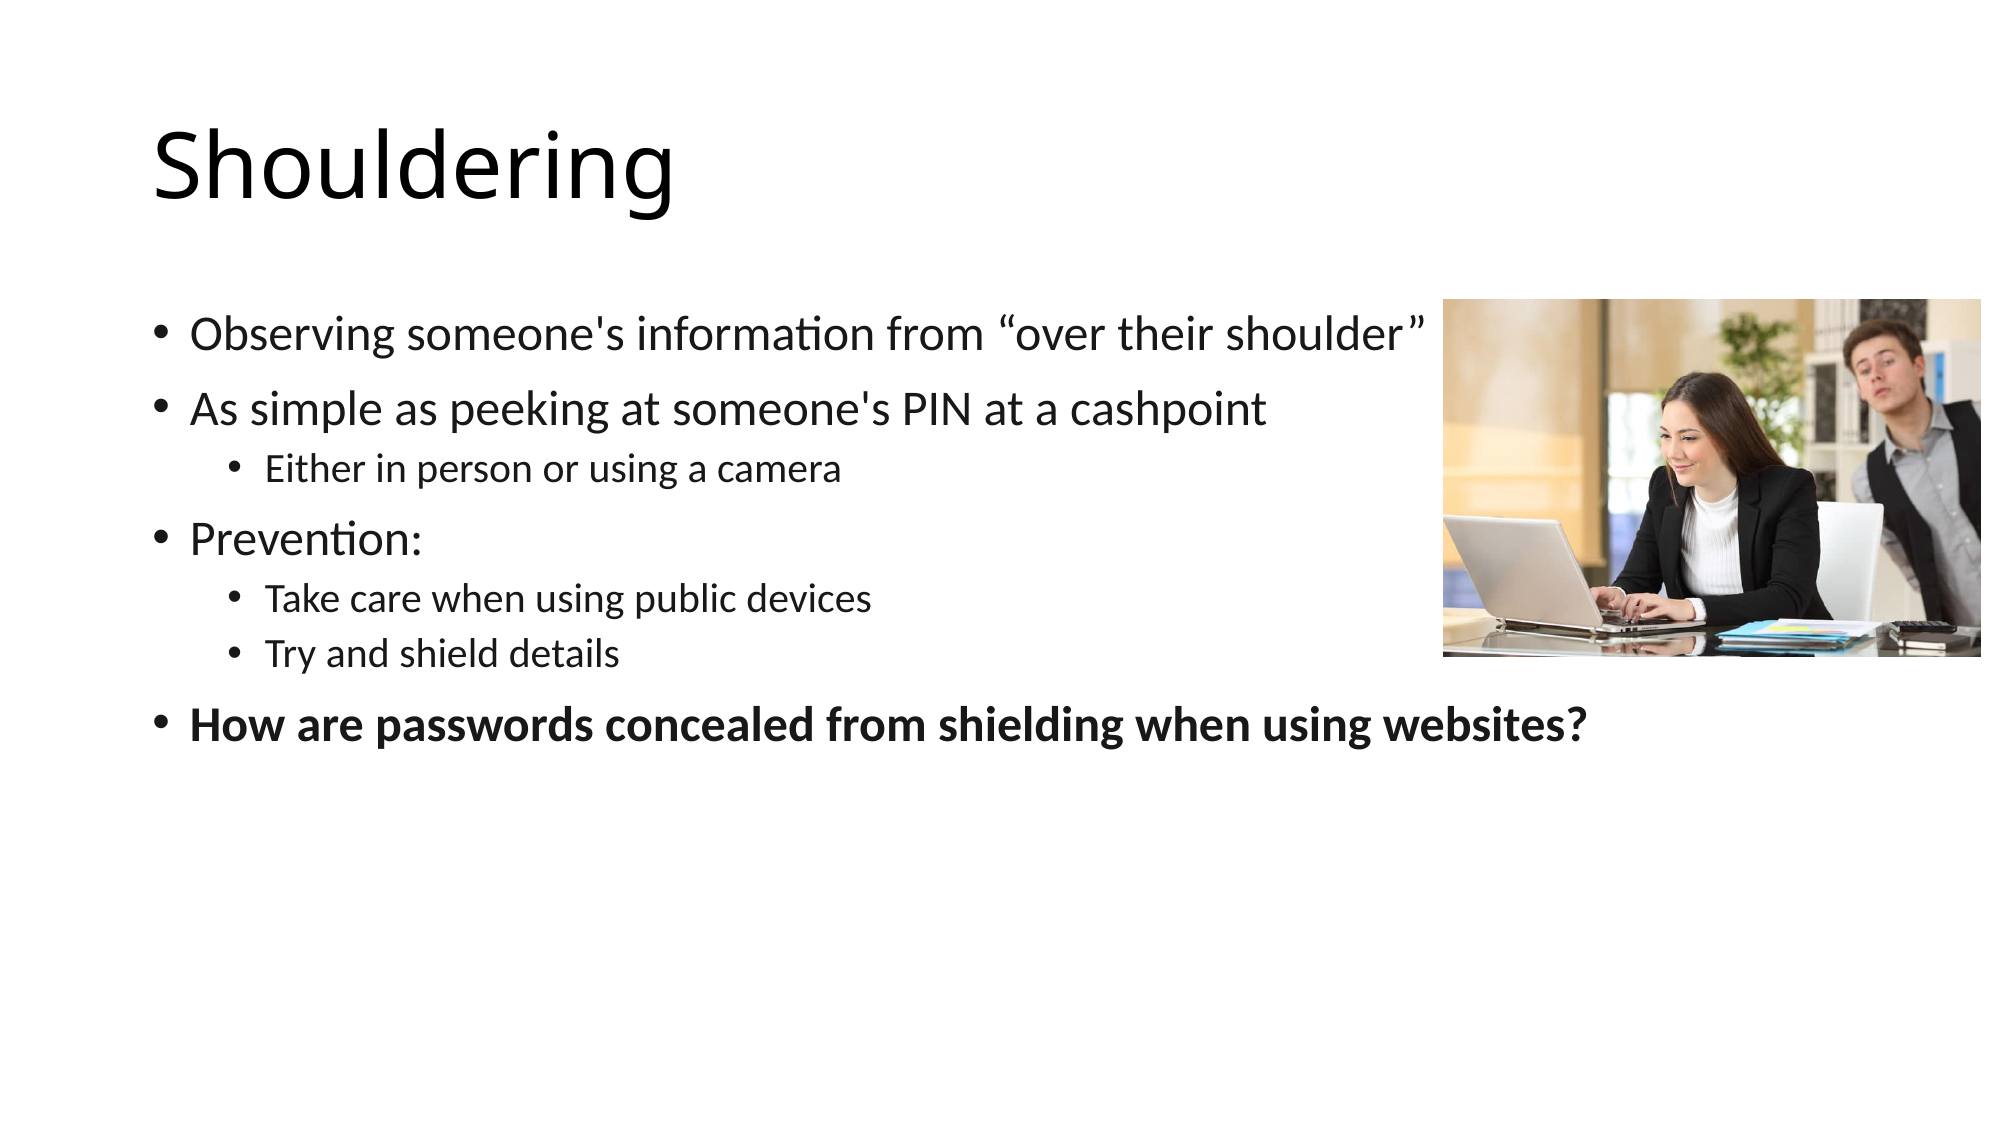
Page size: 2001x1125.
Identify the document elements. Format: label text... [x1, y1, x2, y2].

list Observing someone's information from “over their shoulder” As simple as peeking at someone's PIN at a cashpoint Either in person or using a camera Prevention: Take care when using public devices Try and shield details How are passwords concealed from shielding when using websites? [137, 299, 1863, 1014]
picture [1443, 299, 1981, 657]
title Shouldering [137, 59, 1863, 278]
